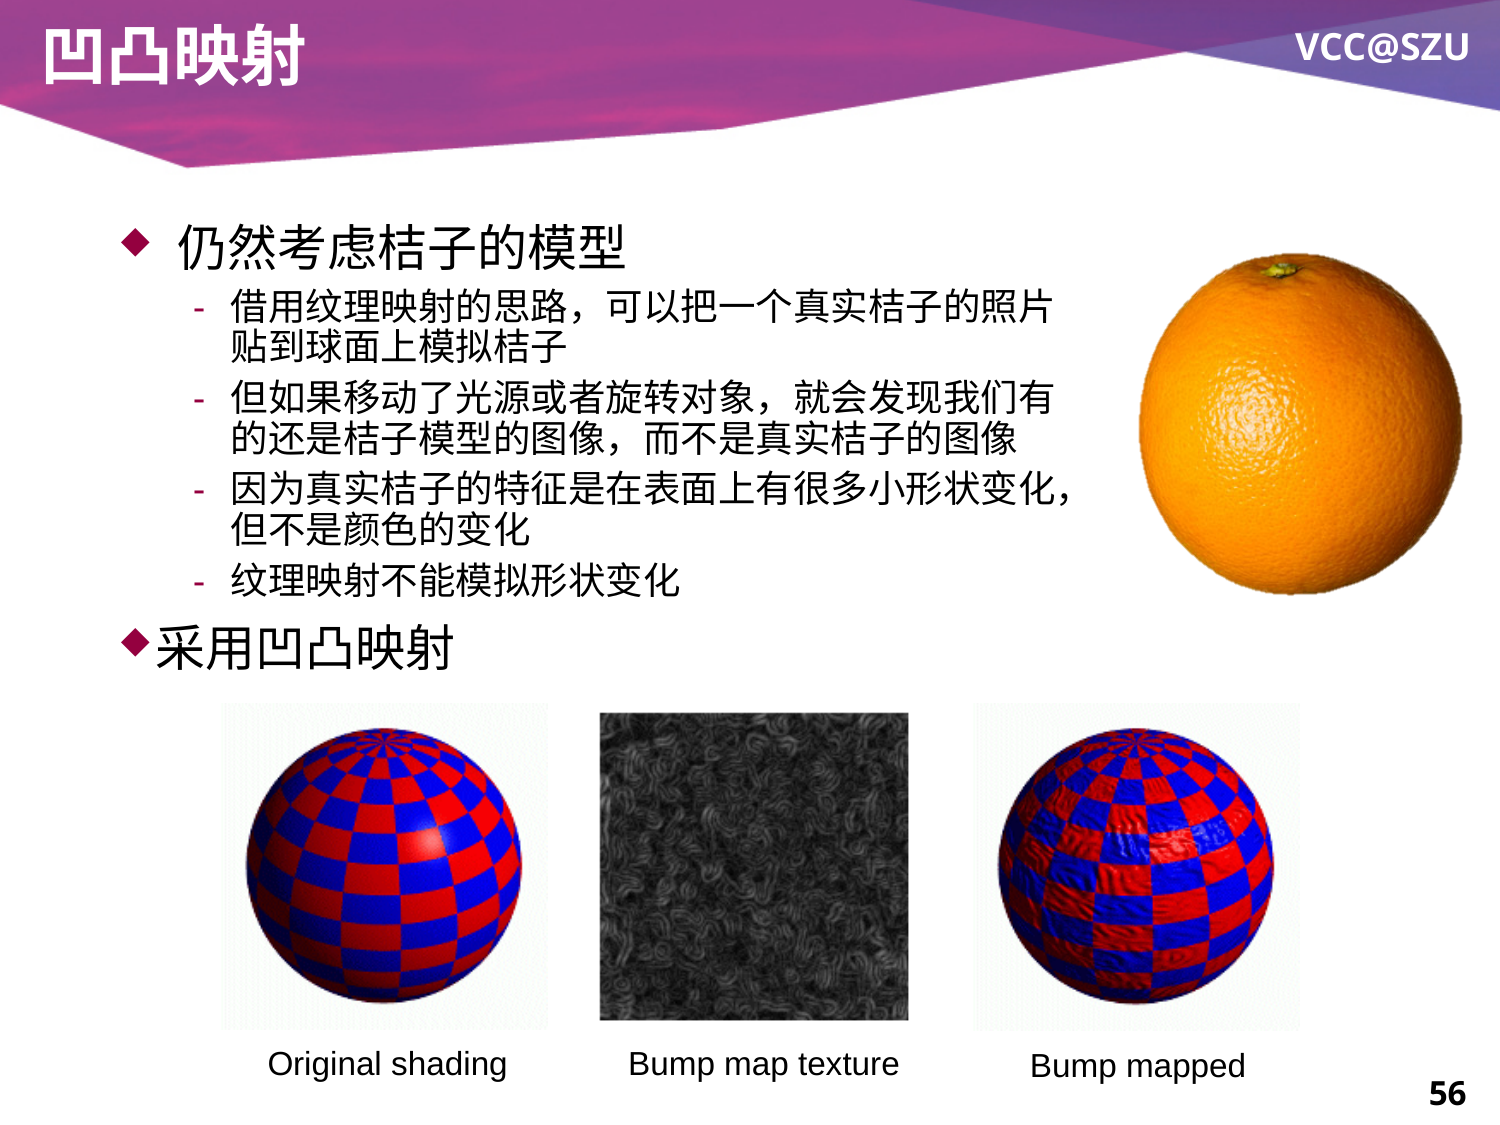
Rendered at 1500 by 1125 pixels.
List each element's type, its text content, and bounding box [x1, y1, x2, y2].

picture [0, 0, 1500, 1125]
slide_number 56 [1384, 1065, 1500, 1125]
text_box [220, 703, 1300, 1093]
title 凹凸映射 [25, 15, 1320, 104]
list 仍然考虑桔子的模型 借用纹理映射的思路，可以把一个真实桔子的照片贴到球面上模拟桔子 但如果移动了光源或者旋转对象，就会发现我们有的还是桔子模型的图像，而不是真实桔子的图像 因为真实桔子的特征是在表面上有很多小形状变化，但不是颜色的变化 纹理映射不能模拟形状变化 采用凹凸映射 [103, 216, 1096, 930]
